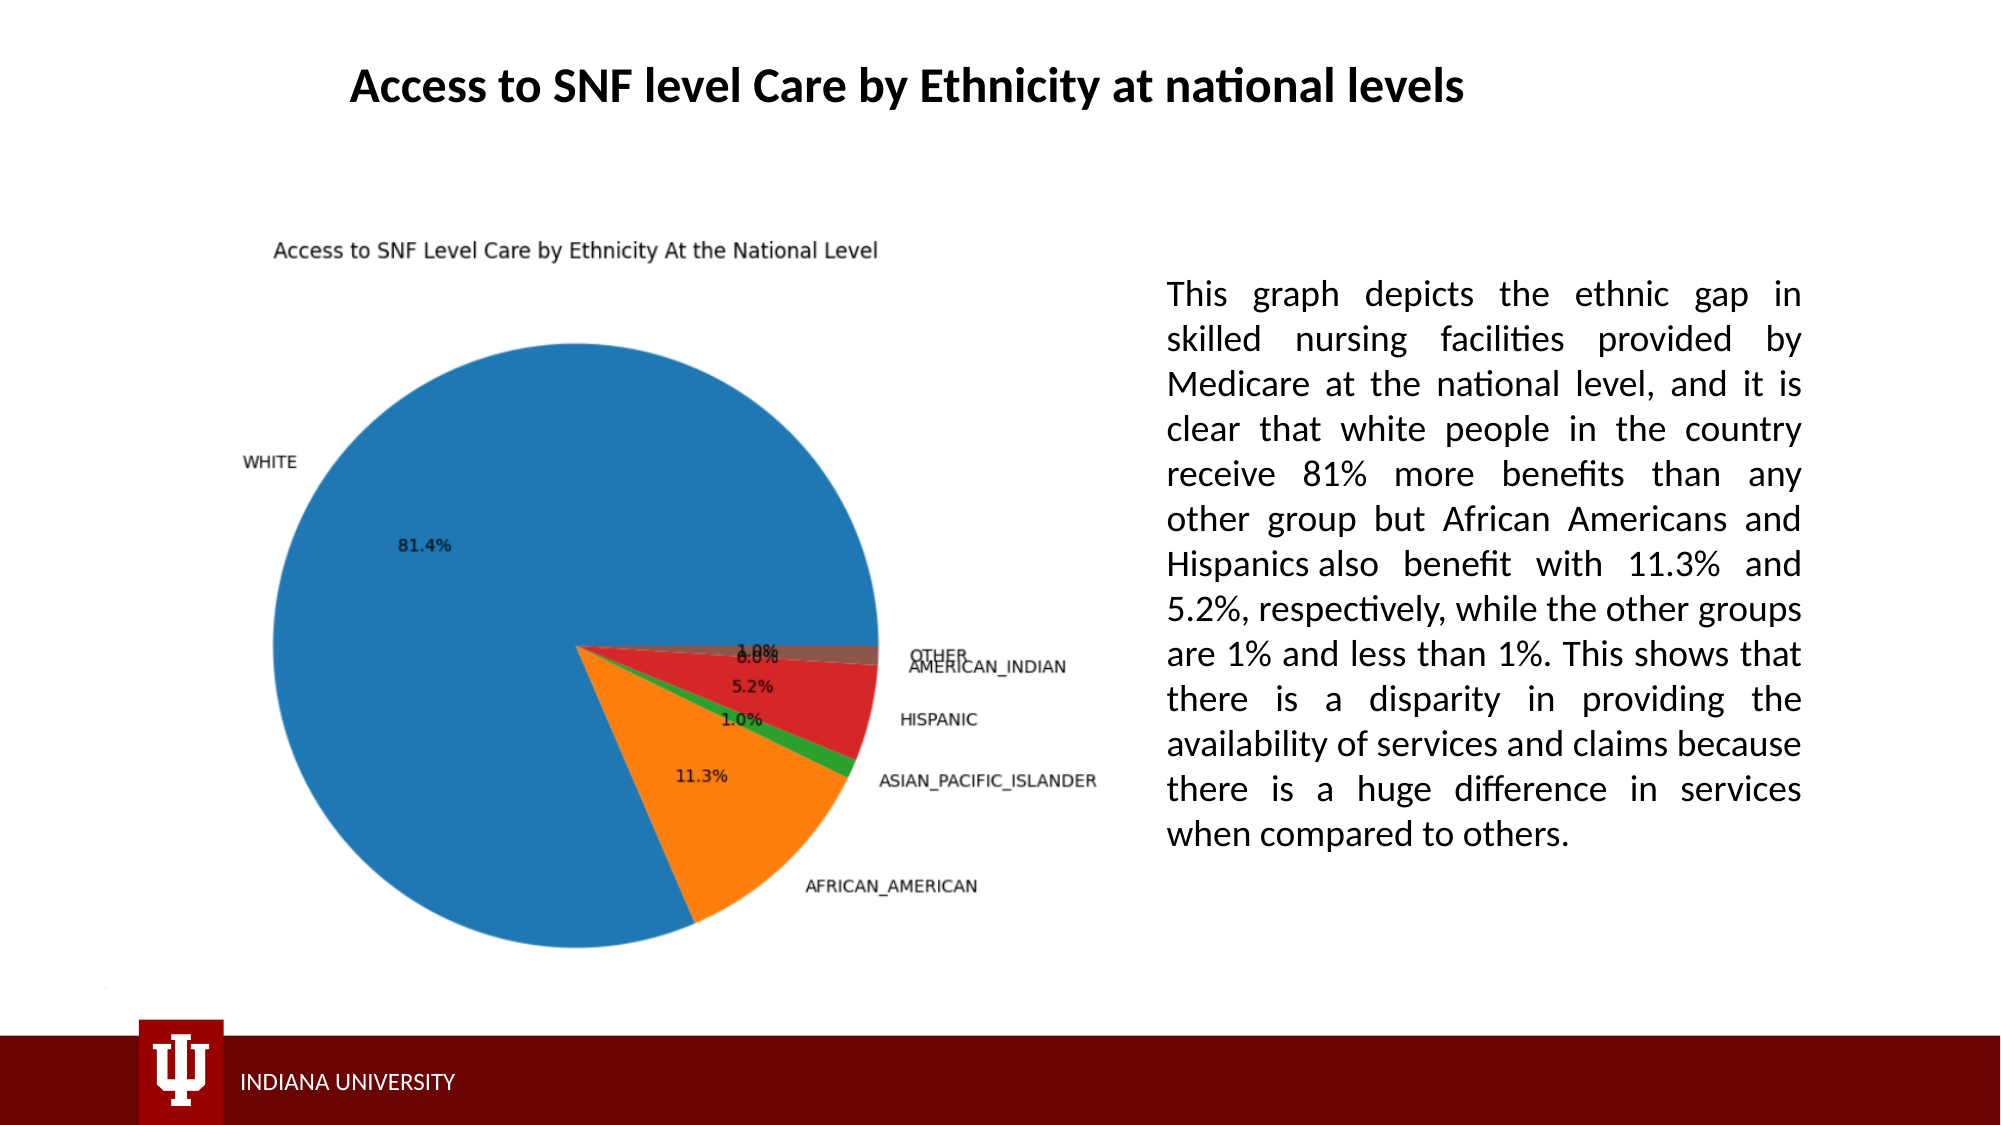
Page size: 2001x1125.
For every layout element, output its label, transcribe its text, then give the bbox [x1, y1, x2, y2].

picture [105, 987, 256, 1125]
text_box This graph depicts the ethnic gap in skilled nursing facilities provided by Medicare at the national level, and it is clear that white people in the country receive 81% more benefits than any other group but African Americans and Hispanics also benefit with 11.3% and 5.2%, respectively, while the other groups are 1% and less than 1%. This shows that there is a disparity in providing the availability of services and claims because there is a huge difference in services when compared to others. [1151, 261, 1818, 862]
list [228, 58, 2000, 1028]
picture [222, 236, 1101, 956]
text_box Access to SNF level Care by Ethnicity at national levels​ [255, 44, 1565, 120]
text_box [1253, 481, 1961, 887]
